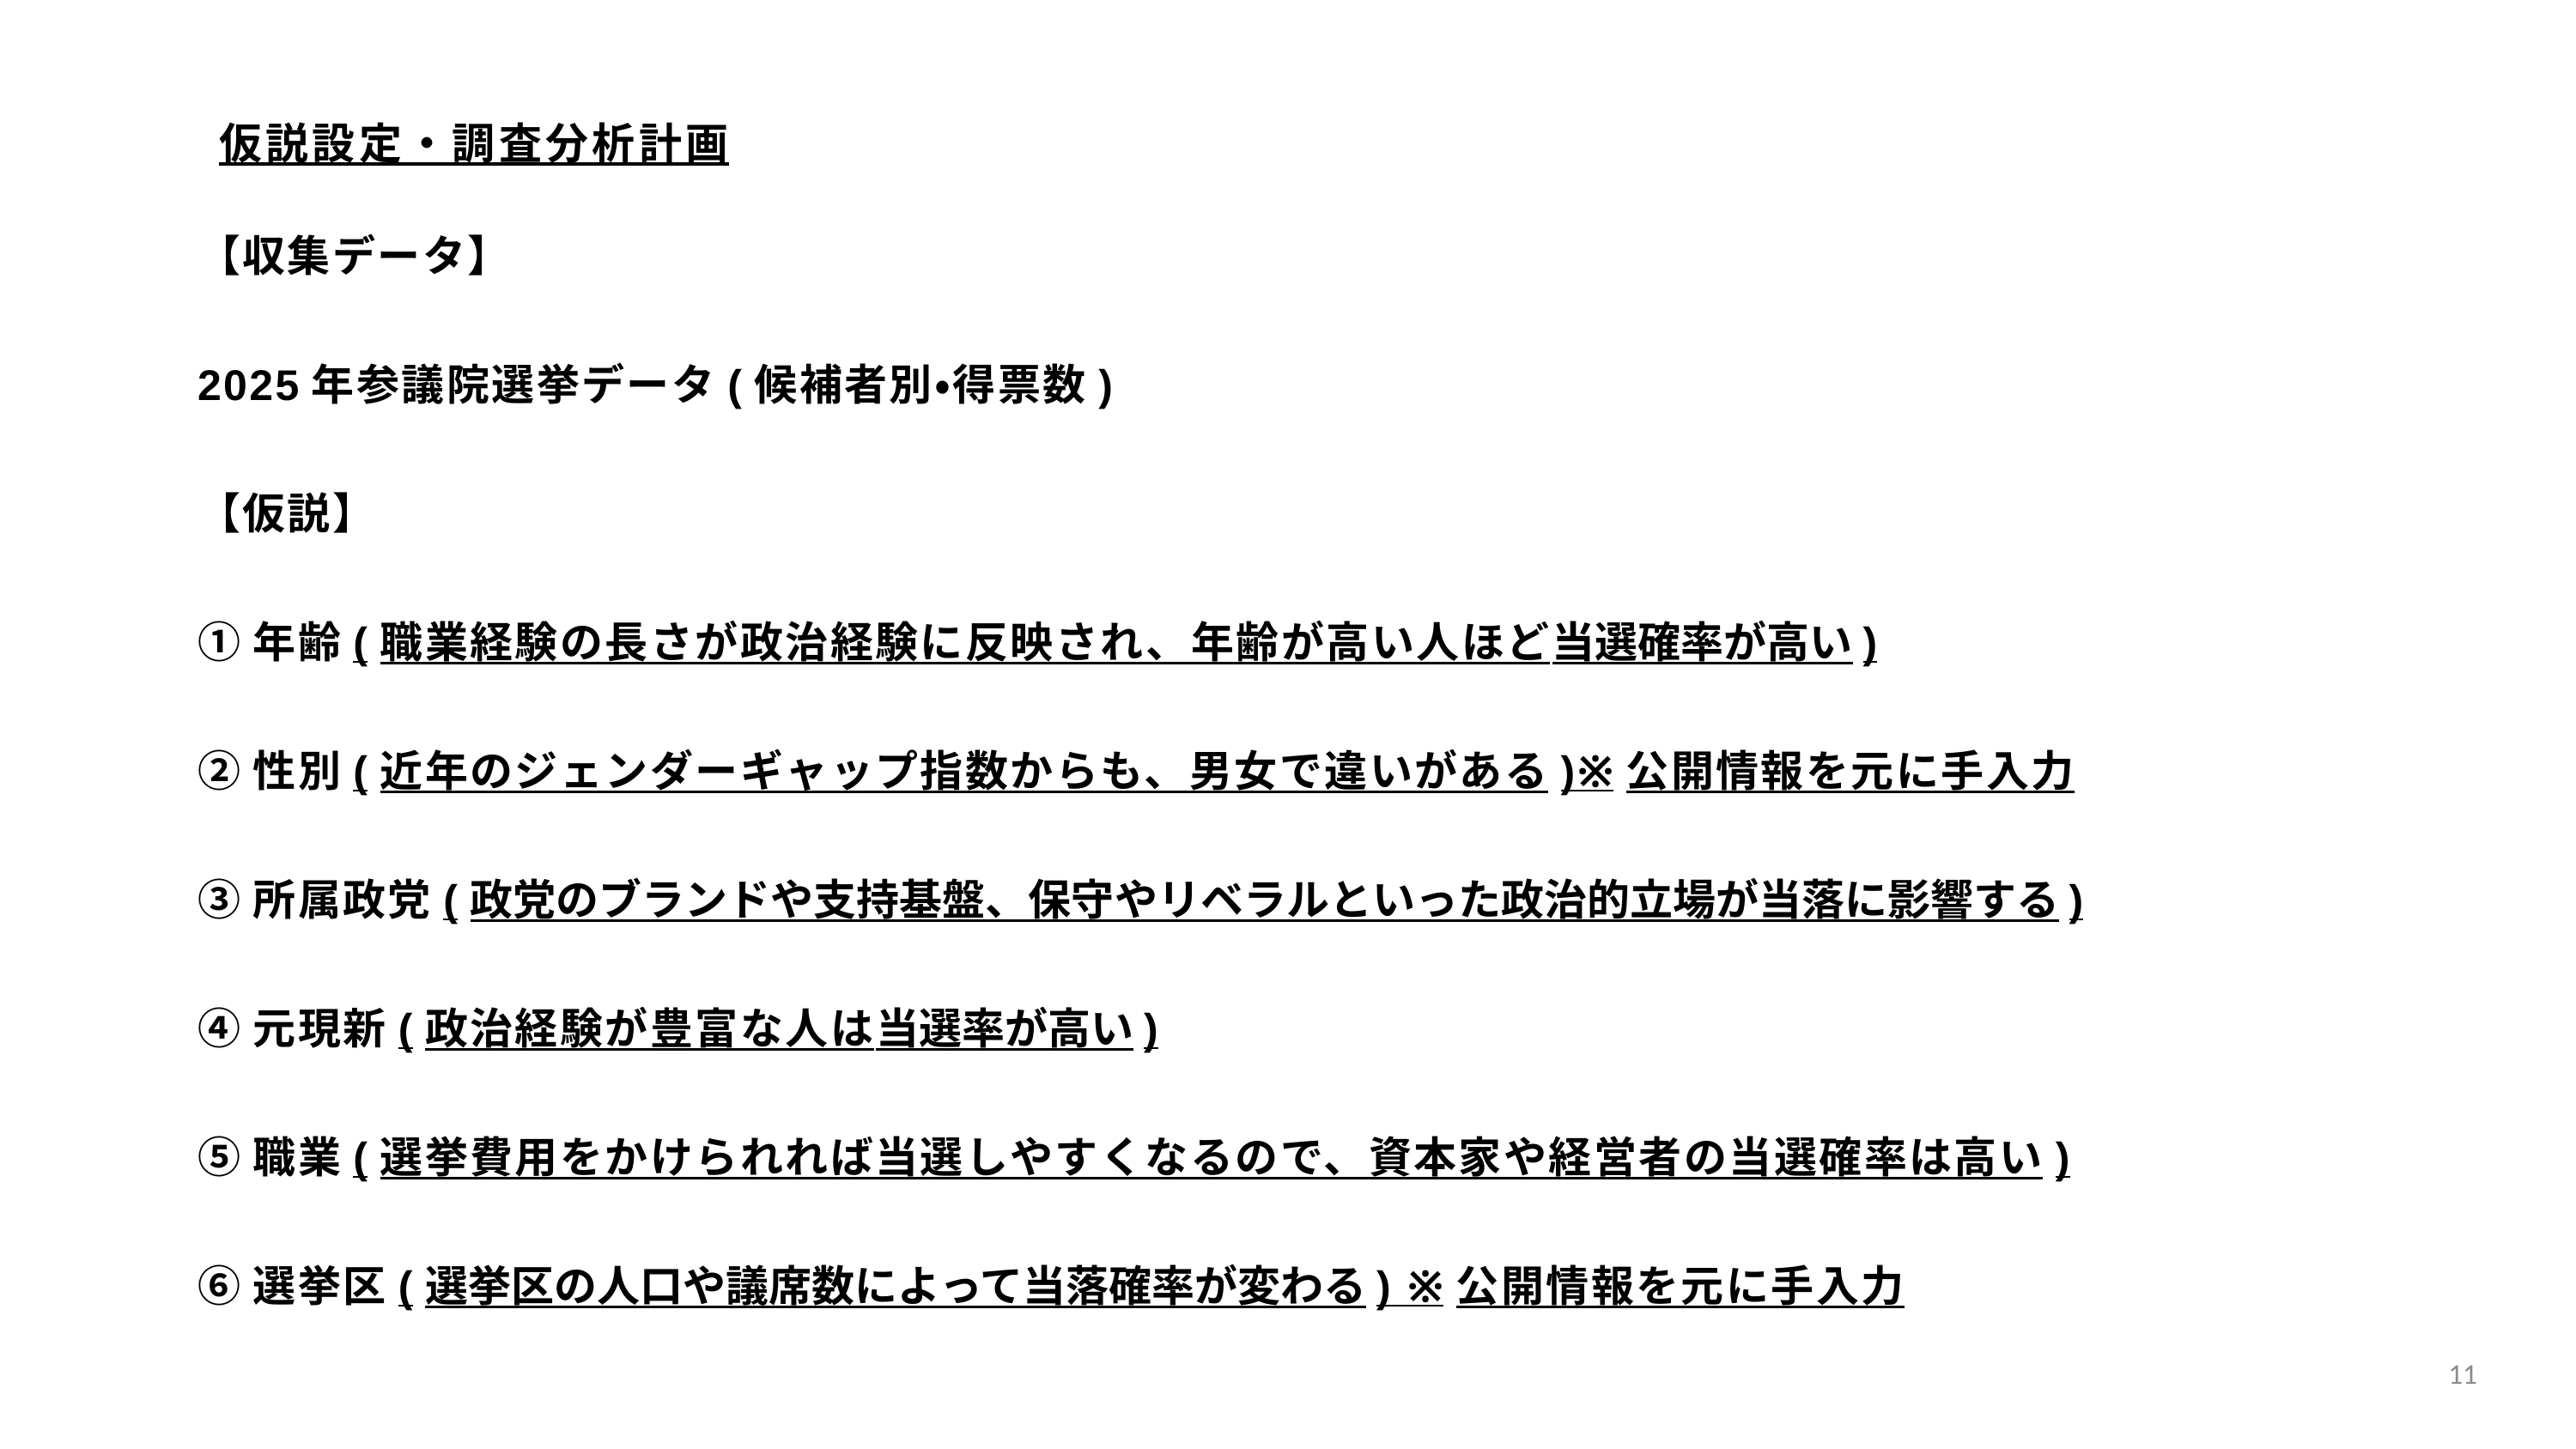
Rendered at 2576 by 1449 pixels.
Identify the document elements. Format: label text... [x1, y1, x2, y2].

text_box 【収集データ】 2025年参議院選挙データ(候補者別・得票数) 【仮説】 ①年齢(職業経験の長さが政治経験に反映され、年齢が高い人ほど当選確率が高い) ②性別(近年のジェンダーギャップ指数からも、男女で違いがある)※公開情報を元に手入力 ③所属政党(政党のブランドや支持基盤、保守やリベラルといった政治的立場が当落に影響する) ④元現新(政治経験が豊富な人は当選率が高い) ⑤職業(選挙費用をかけられれば当選しやすくなるので、資本家や経営者の当選確率は高い) ⑥選挙区(選挙区の人口や議席数によって当落確率が変わる) ※公開情報を元に手入力 [161, 151, 2518, 1311]
slide_number 11 [2190, 1346, 2490, 1398]
text_box 仮説設定・調査分析計画 [218, 99, 1713, 151]
